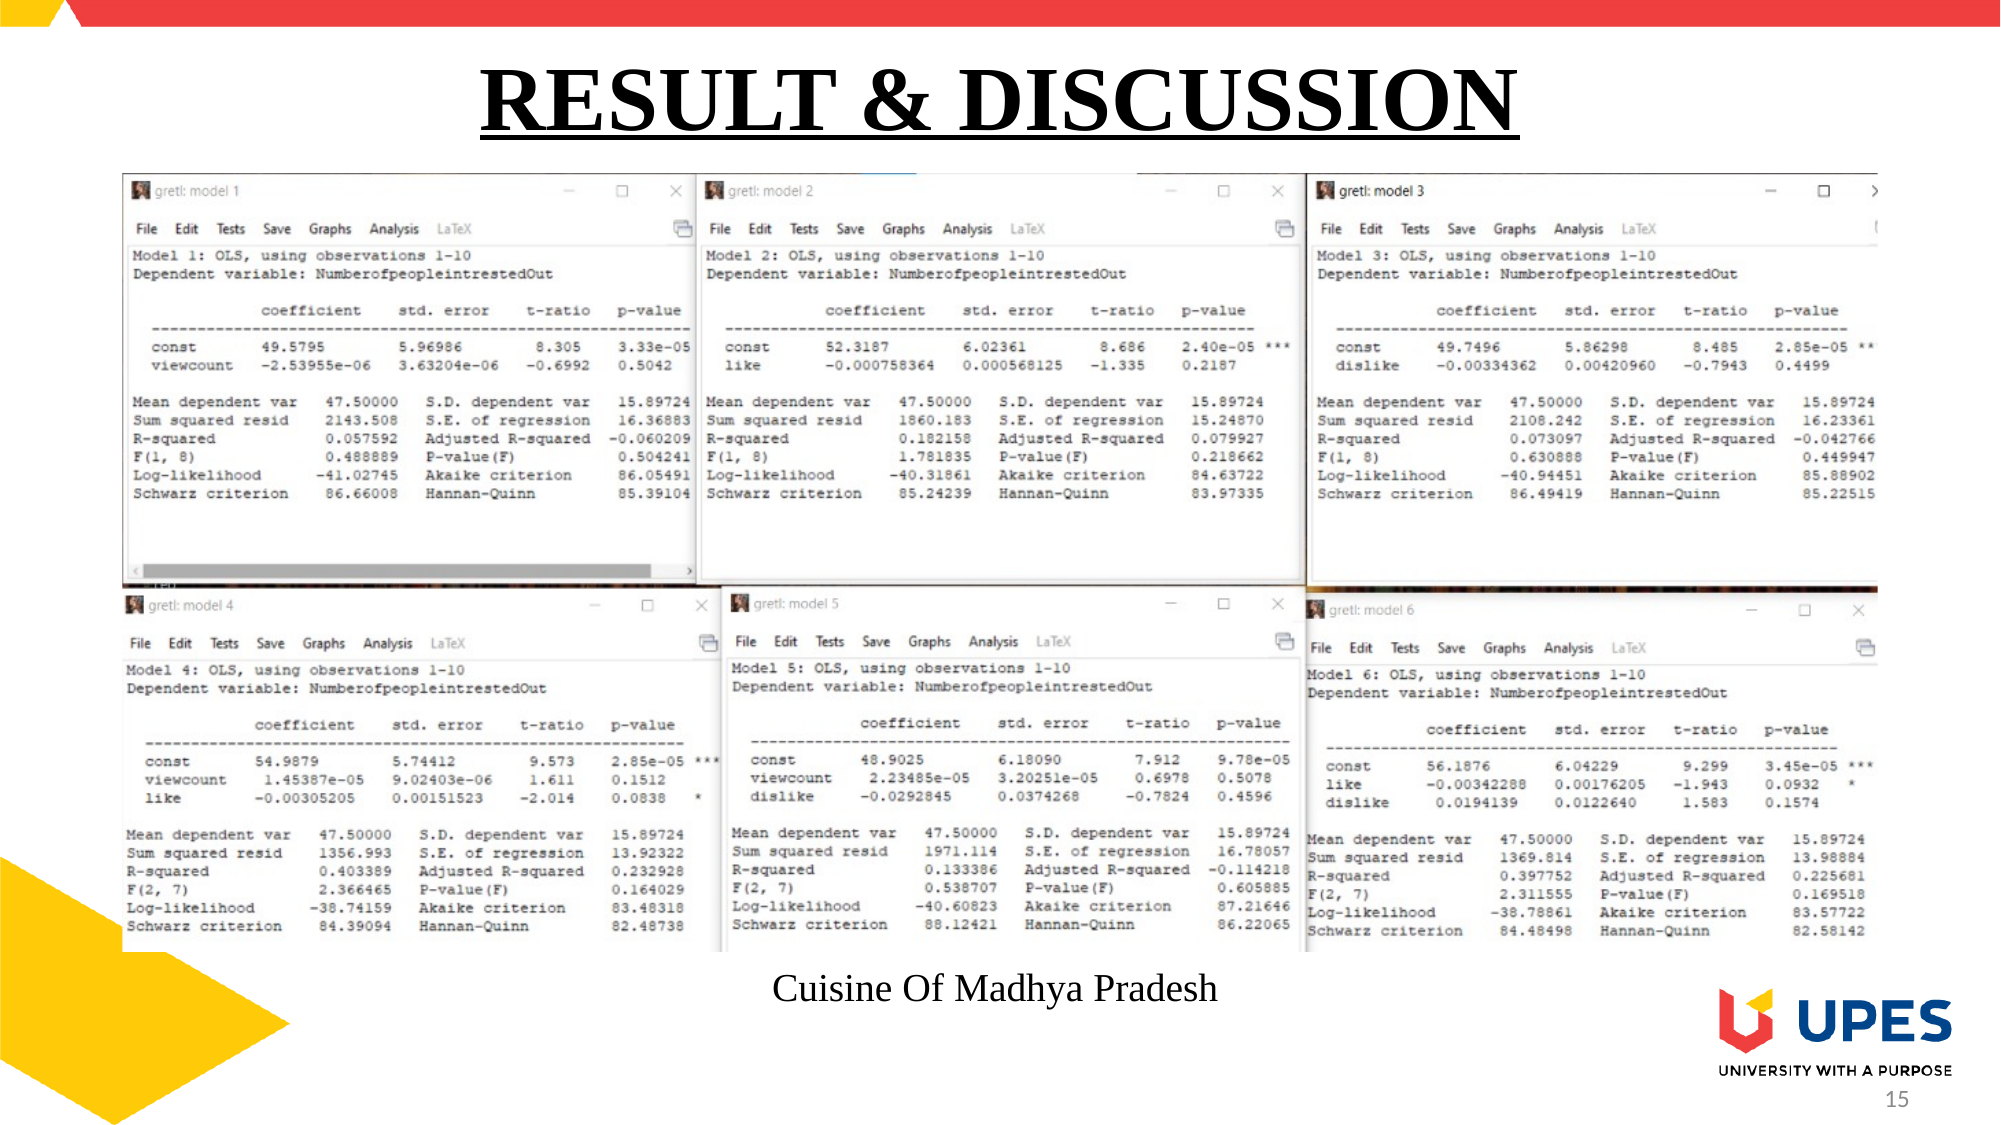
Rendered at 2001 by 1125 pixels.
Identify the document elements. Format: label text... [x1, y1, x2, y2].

picture [0, 0, 2001, 1125]
text_box Cuisine Of Madhya Pradesh [757, 963, 1243, 1017]
title RESULT & DISCUSSION [99, 0, 1900, 188]
